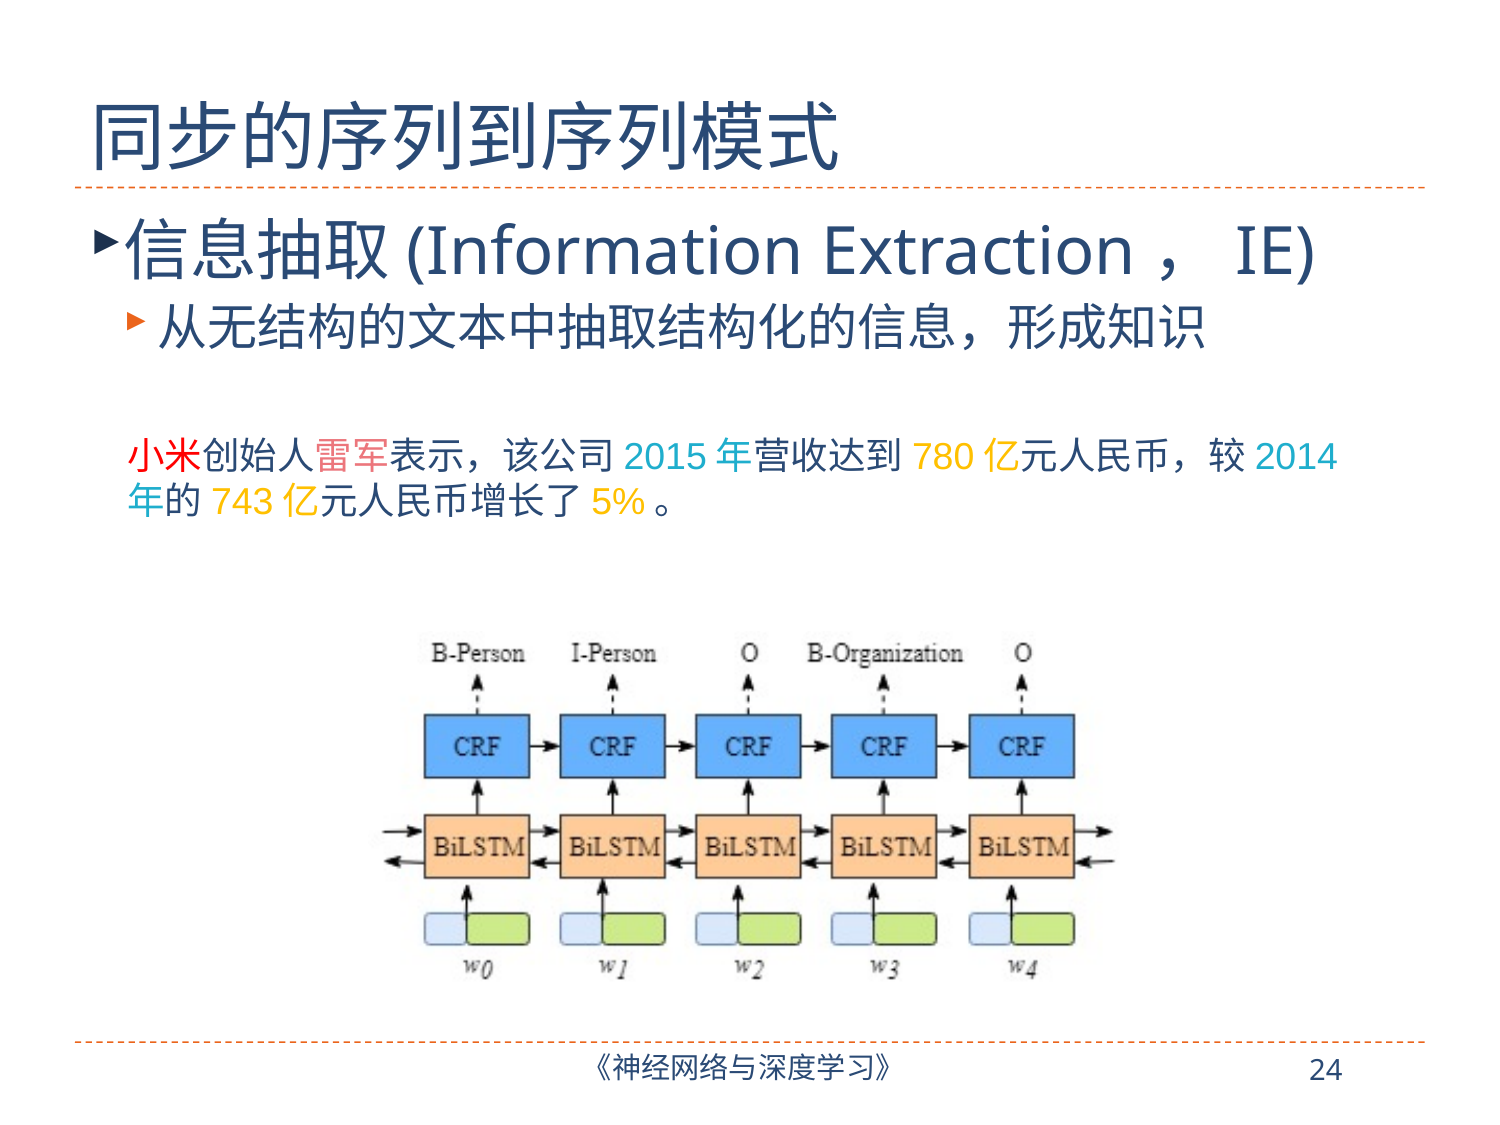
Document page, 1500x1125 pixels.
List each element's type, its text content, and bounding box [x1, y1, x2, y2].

title 同步的序列到序列模式 [75, 24, 1425, 188]
list 信息抽取(Information Extraction，IE) 从无结构的文本中抽取结构化的信息，形成知识 [75, 200, 1425, 1010]
text_box 小米创始人雷军表示，该公司2015年营收达到780亿元人民币，较2014年的743亿元人民币增长了5%。 [112, 424, 1388, 530]
picture [368, 631, 1132, 990]
